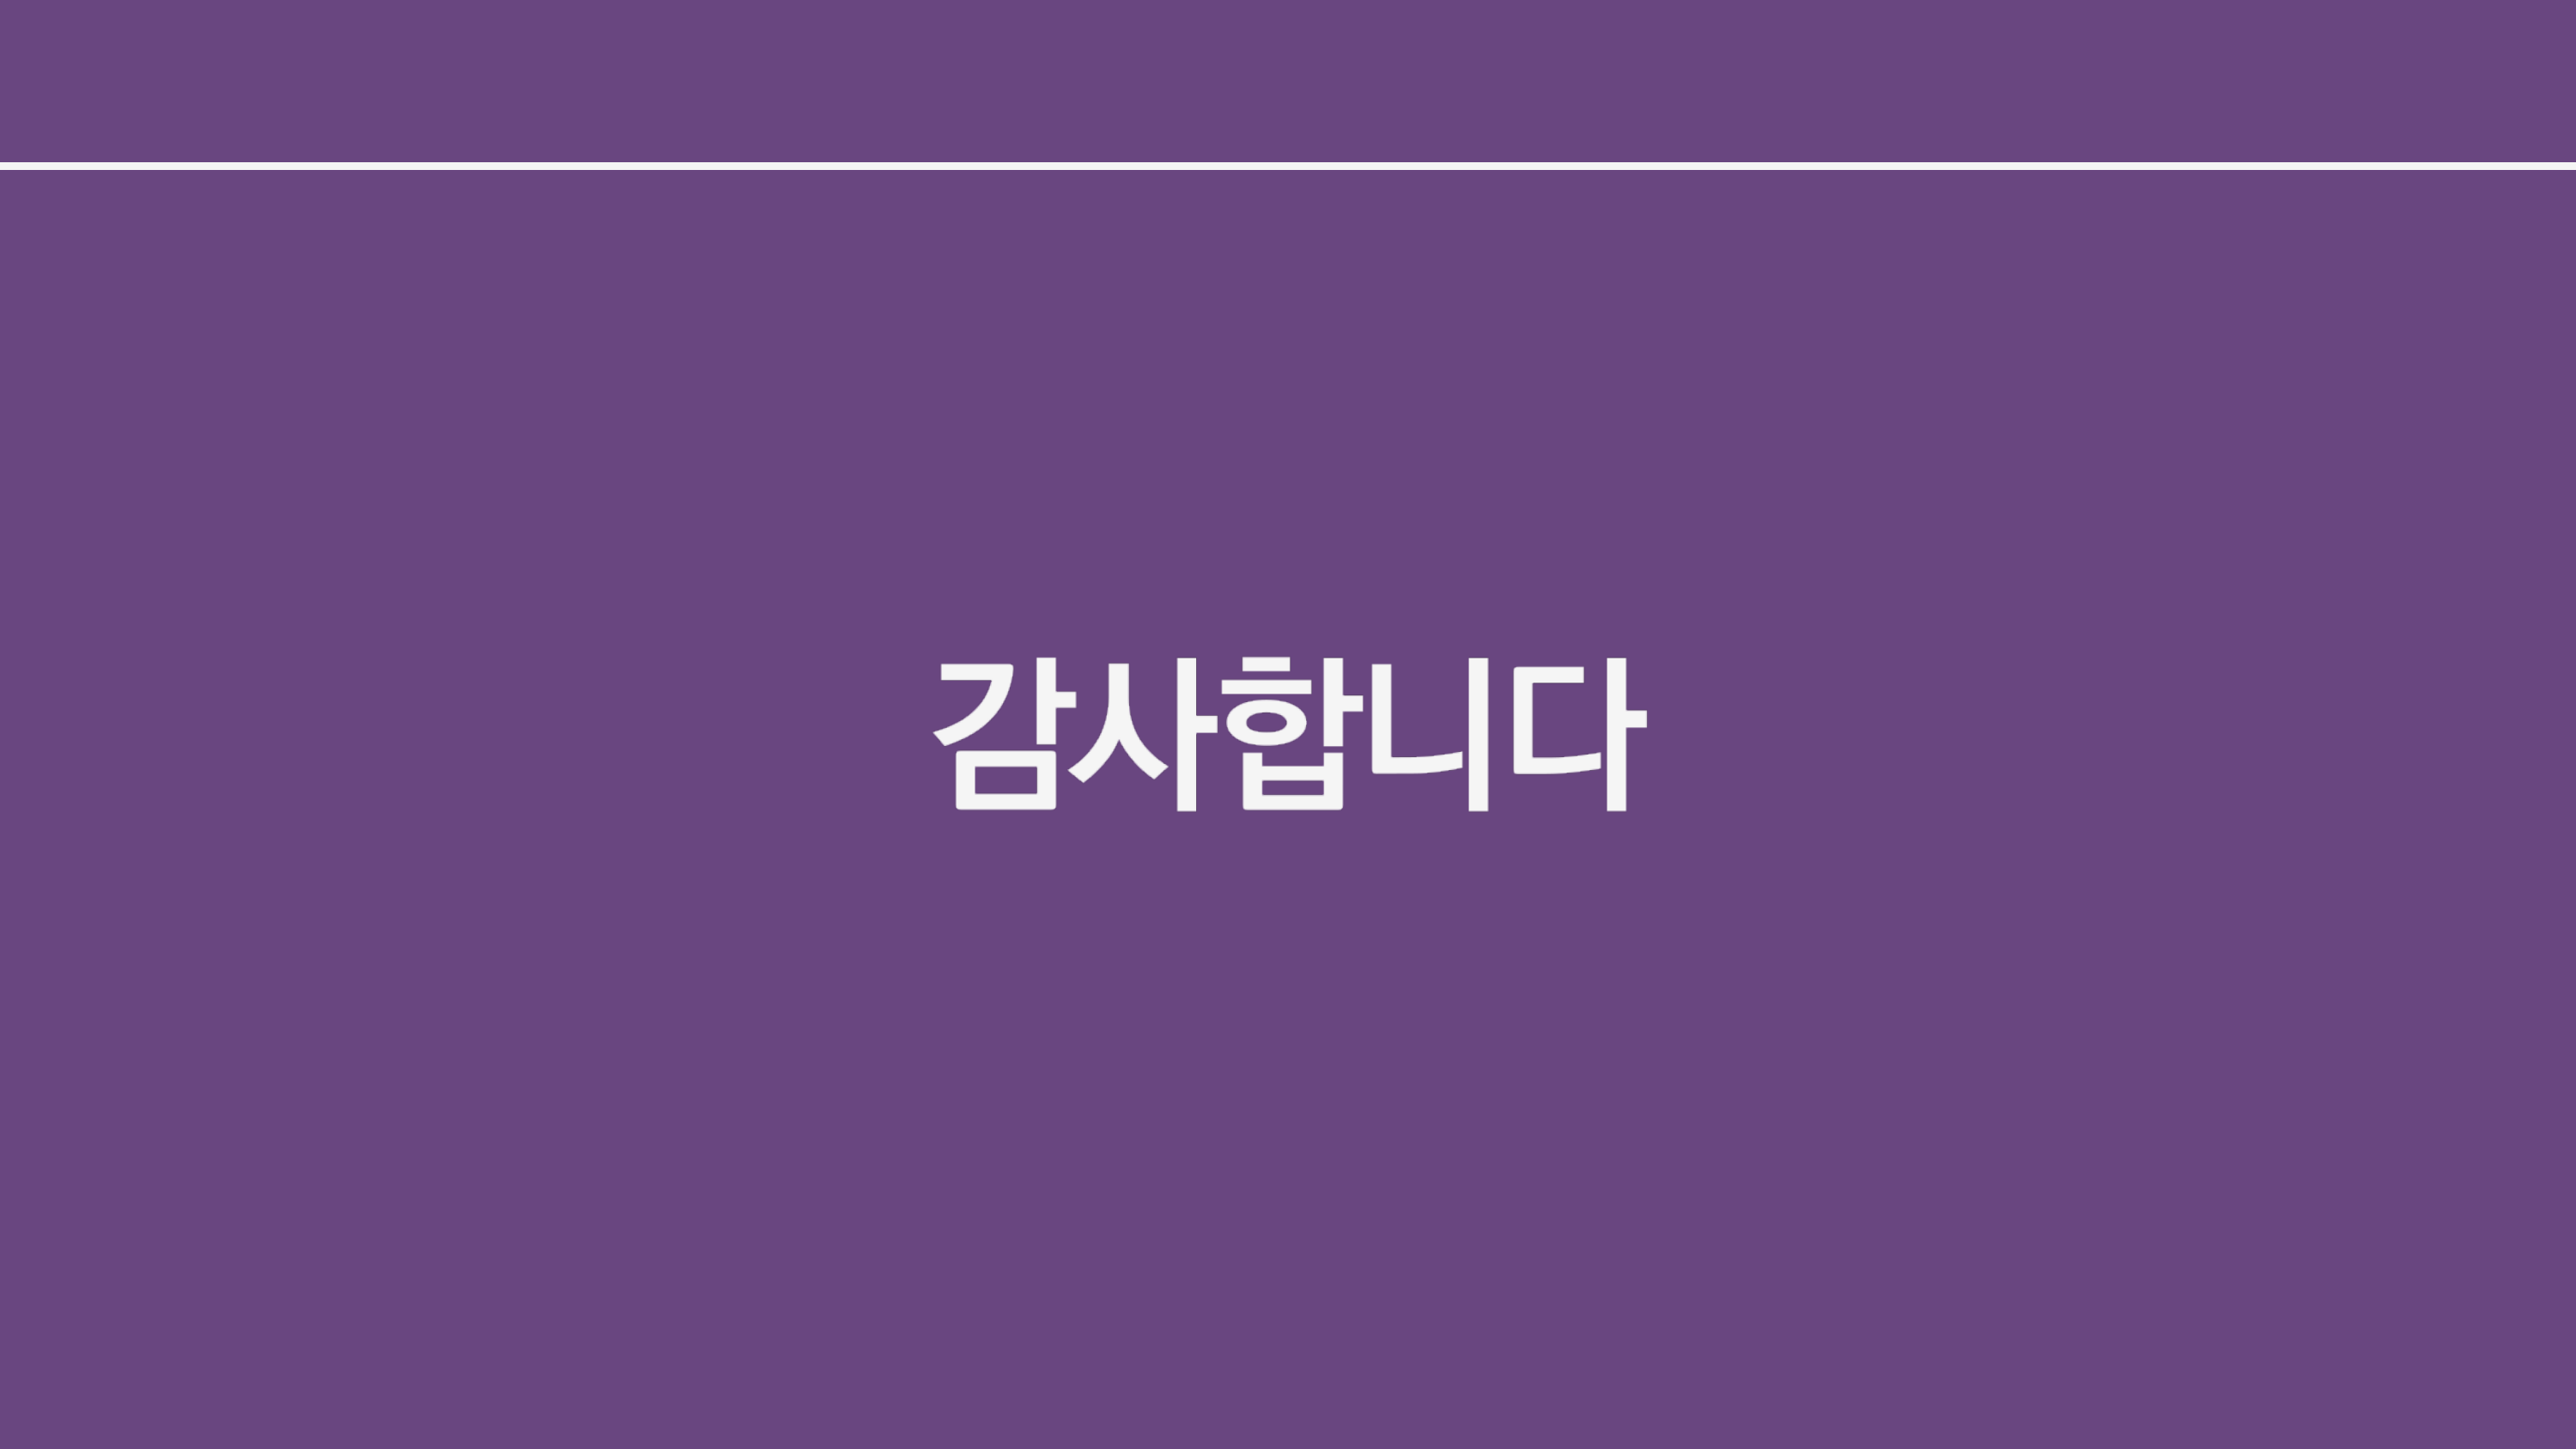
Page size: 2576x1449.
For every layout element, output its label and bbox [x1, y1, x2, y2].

text_box [0, 162, 2576, 170]
picture [734, 595, 1727, 905]
